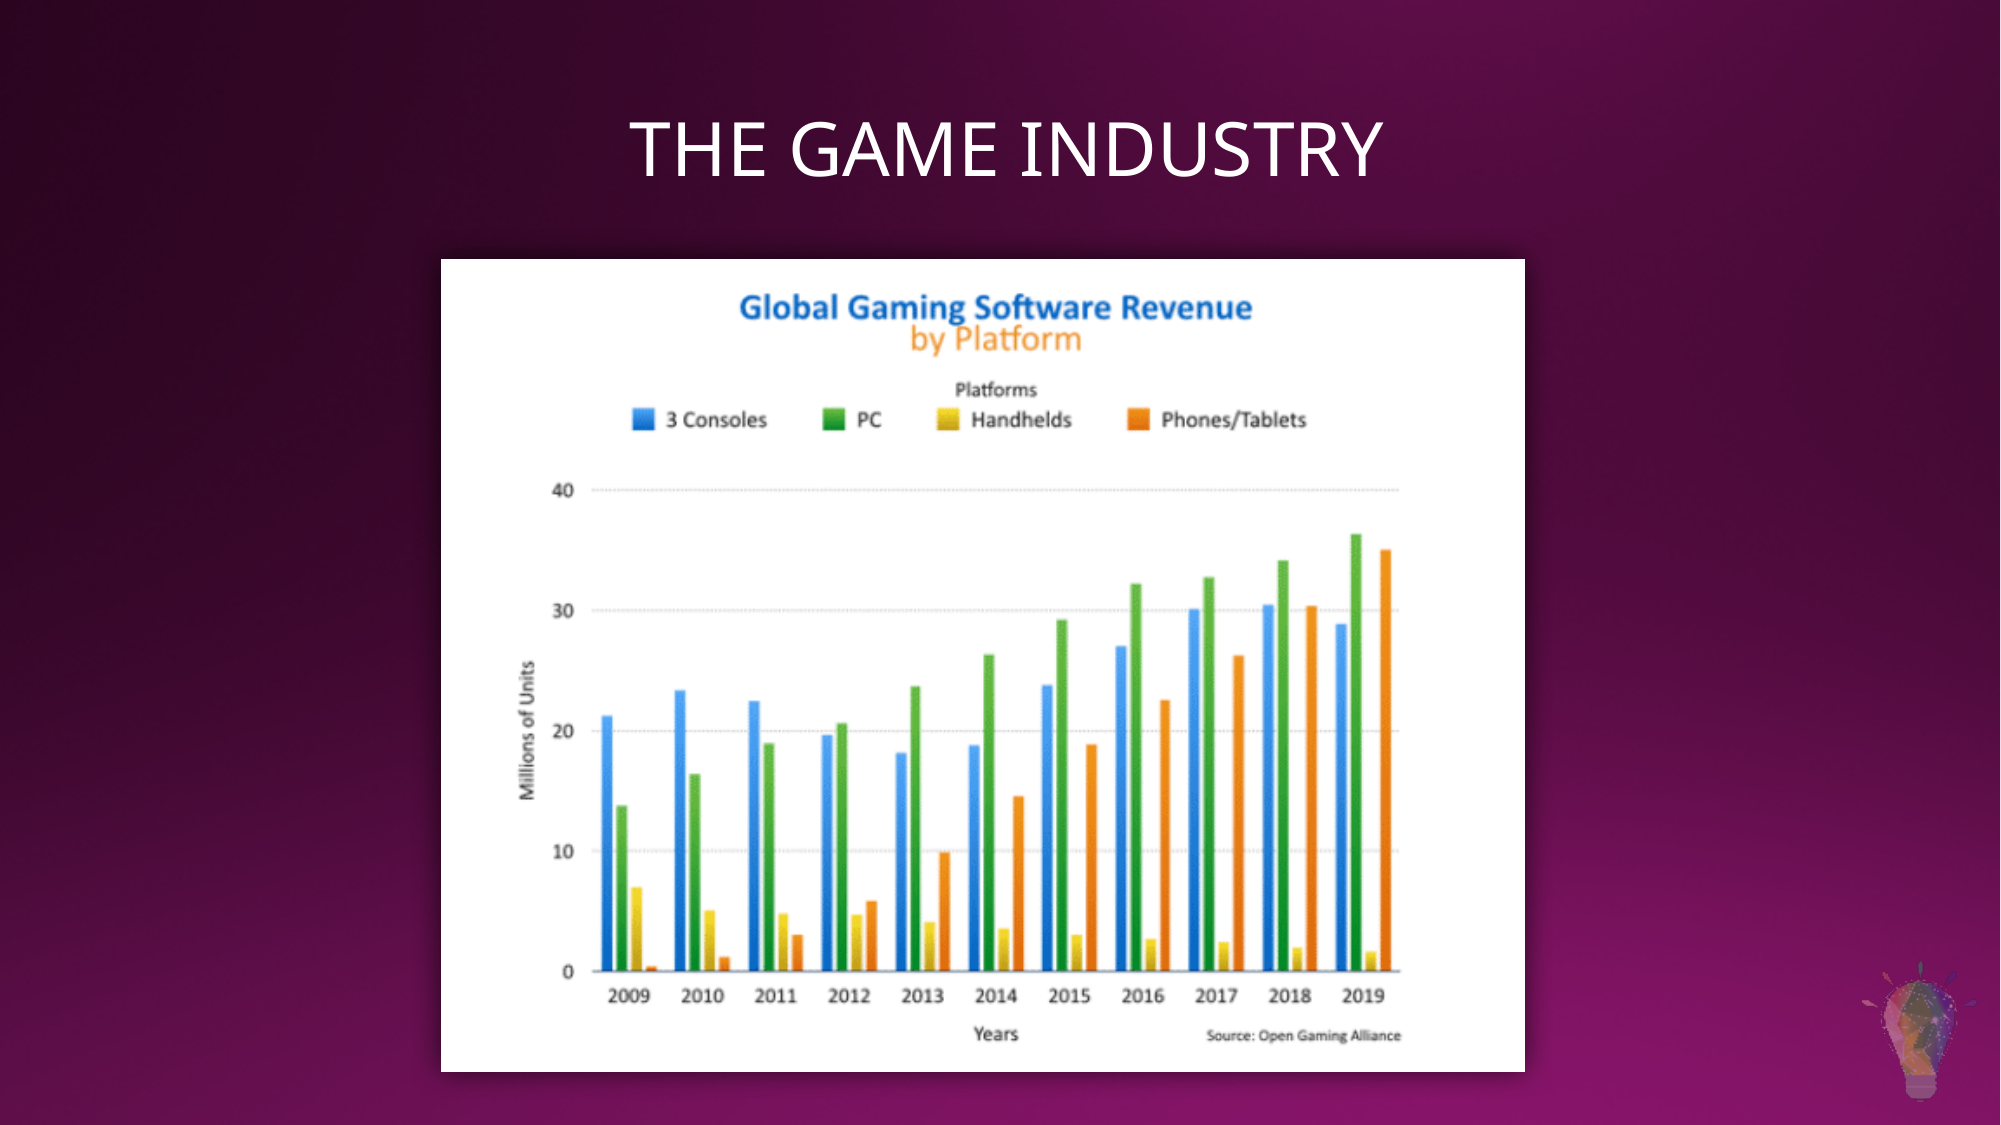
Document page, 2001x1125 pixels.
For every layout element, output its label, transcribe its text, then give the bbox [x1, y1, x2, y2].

picture [0, 0, 2001, 1125]
text_box The game industry [397, 30, 1617, 274]
